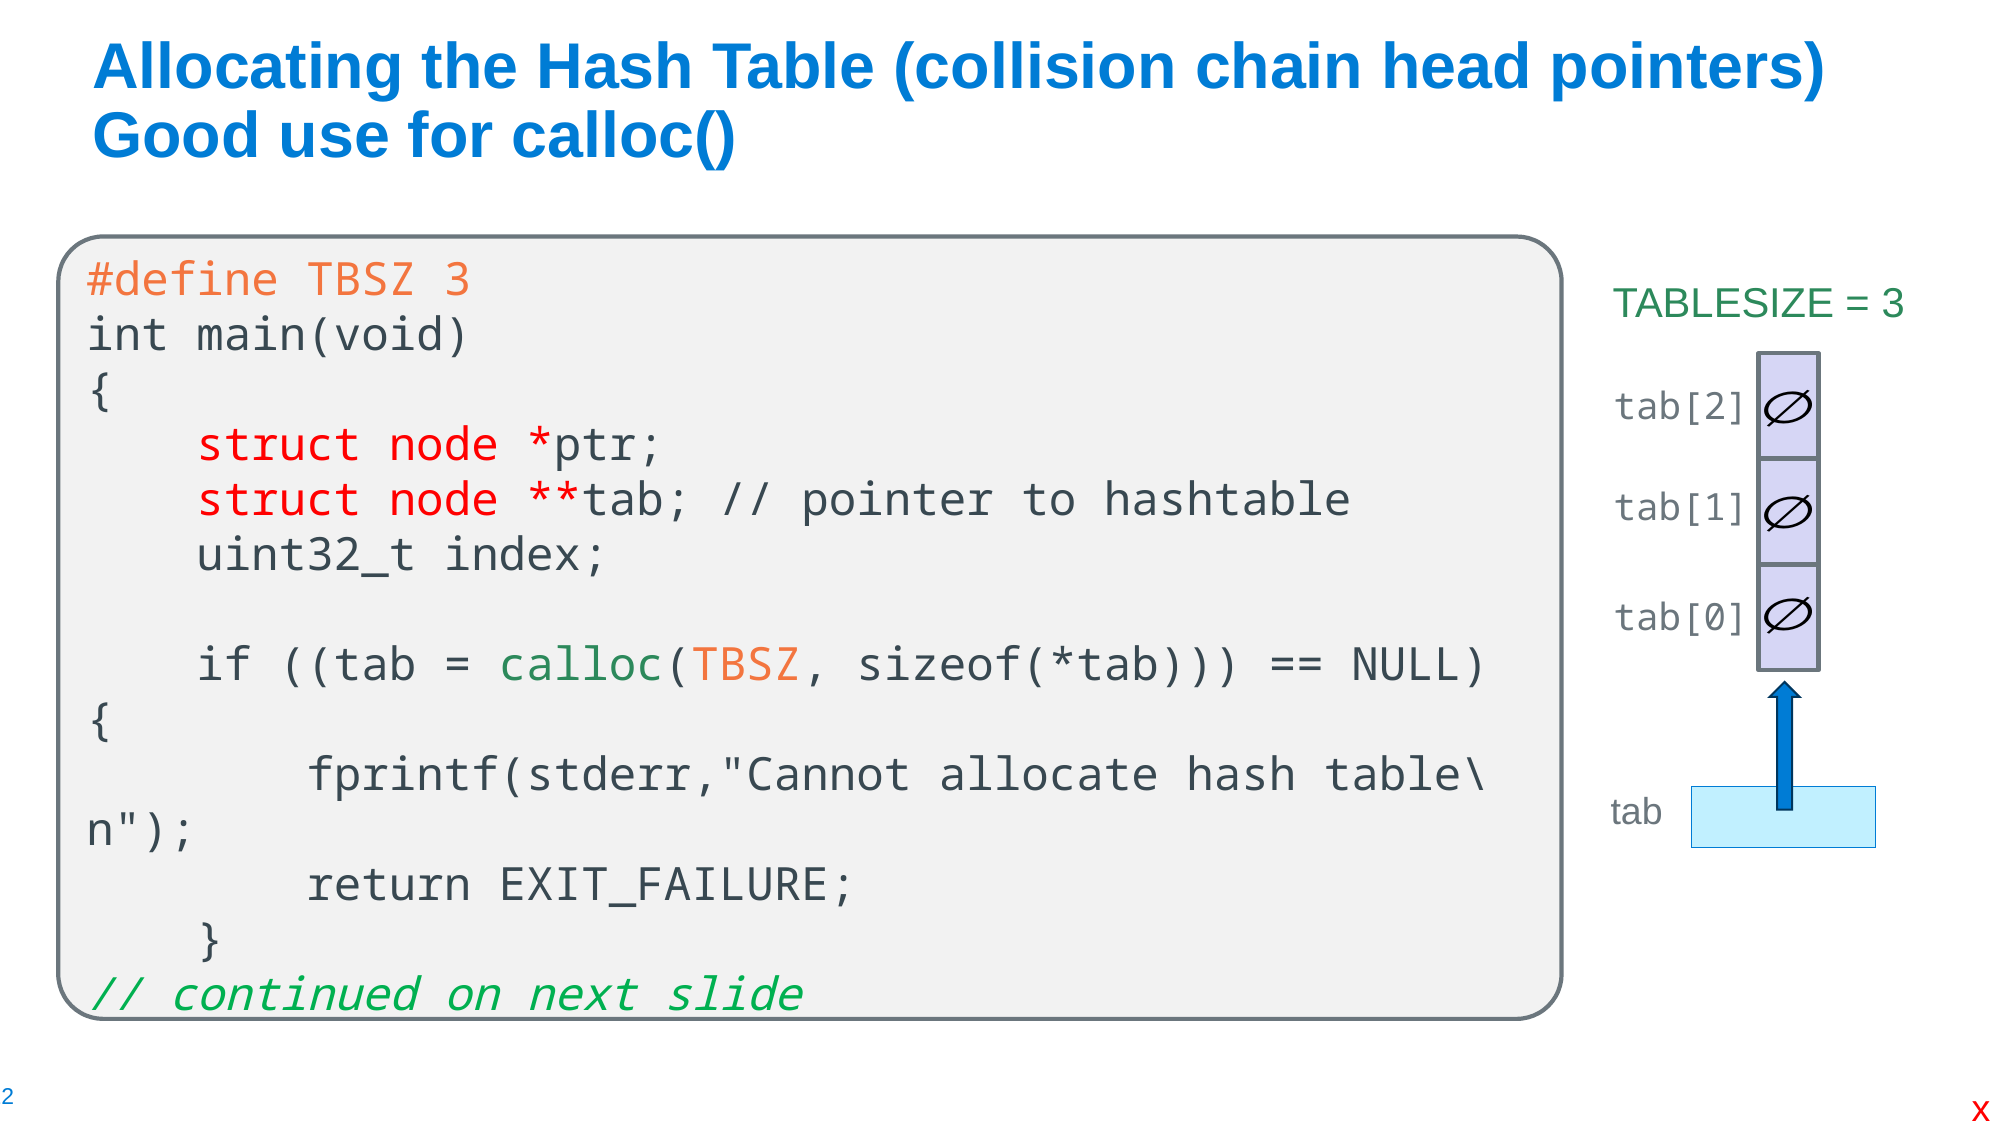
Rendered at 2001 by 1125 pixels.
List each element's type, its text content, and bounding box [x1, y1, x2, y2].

text_box [1758, 353, 1819, 458]
text_box tab[2] tab[1] tab[0] [1598, 374, 1764, 646]
text_box [1758, 564, 1819, 671]
title Allocating the Hash Table (collision chain head pointers) Good use for calloc() [77, 61, 1885, 180]
text_box [1764, 458, 1819, 564]
text_box [1767, 680, 1803, 811]
text_box TABLESIZE = 3 [1597, 218, 1920, 334]
text_box x [1956, 1076, 2000, 1125]
text_box #define TBSZ 3 int main(void) { struct node *ptr; struct node **tab; // pointer to hashtable uint32_t index; if ((tab = calloc(TBSZ, sizeof(*tab))) == NULL) { fprintf(stderr,"Cannot allocate hash table\n"); return EXIT_FAILURE; } // continued on next slide [58, 236, 1562, 1019]
text_box tab [1595, 779, 1678, 840]
text_box [1691, 786, 1876, 848]
